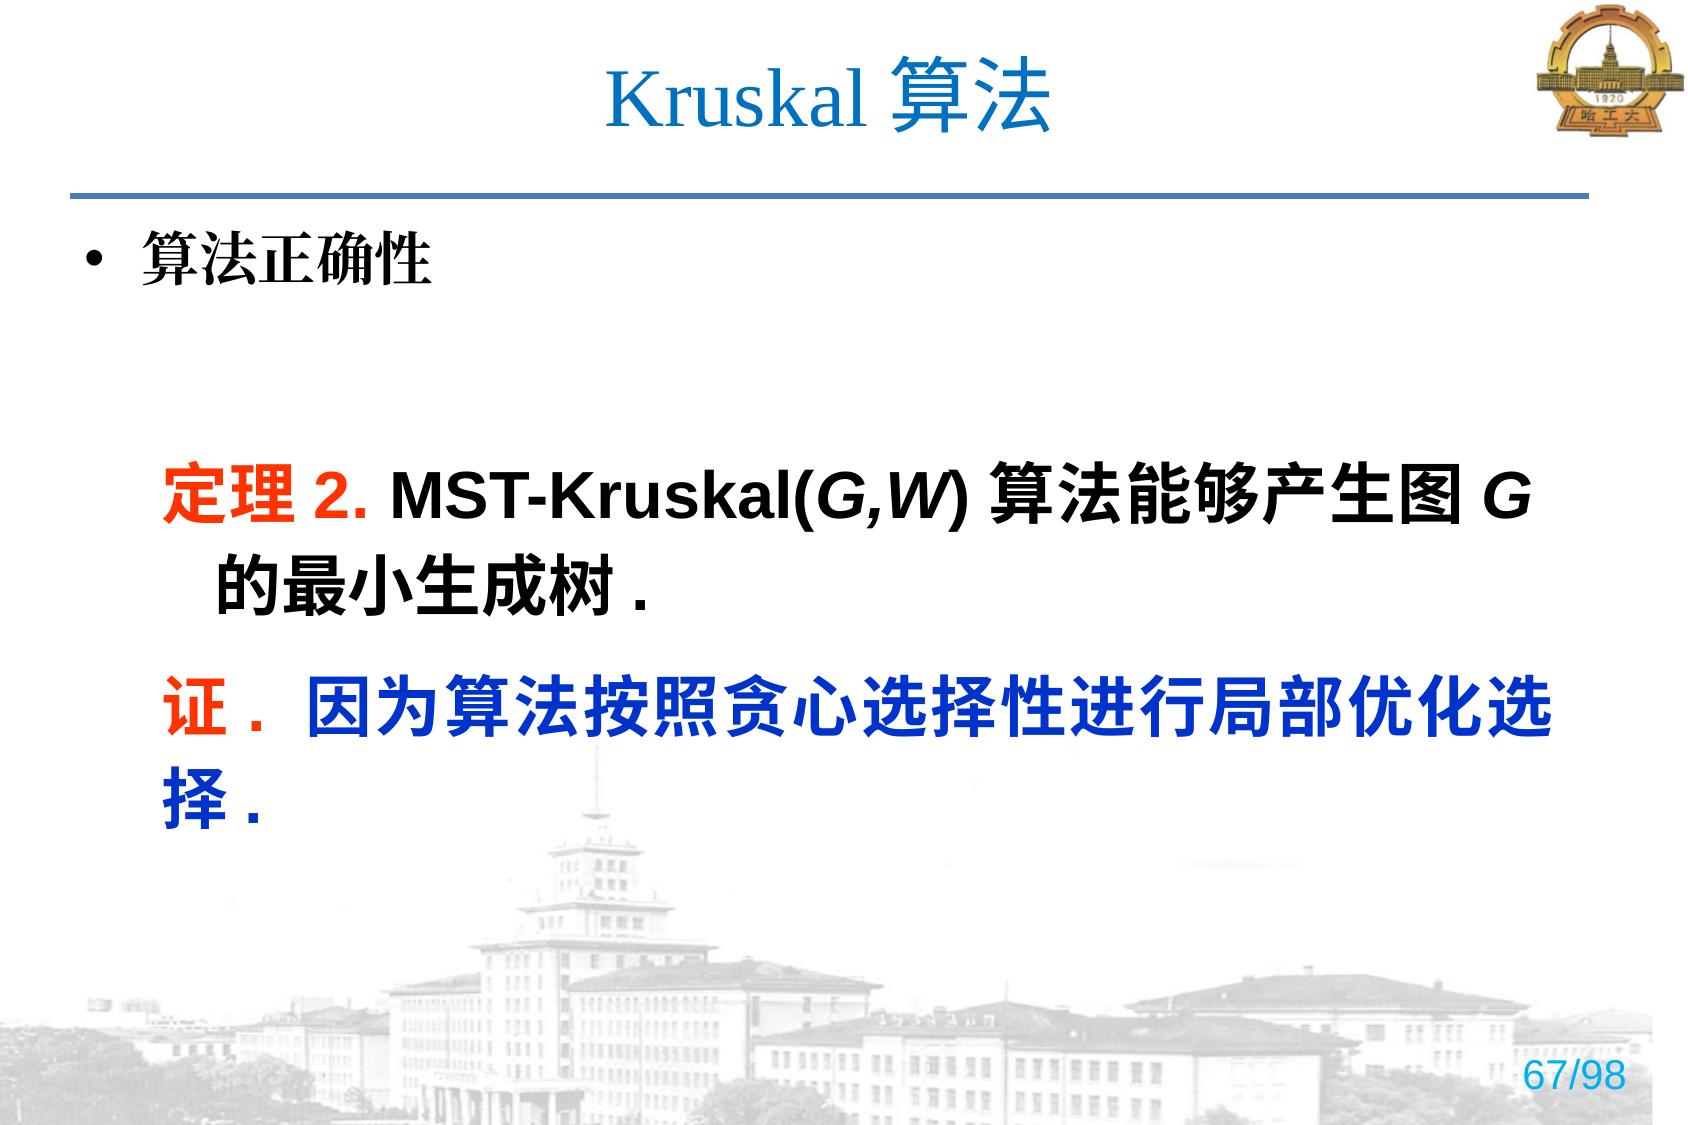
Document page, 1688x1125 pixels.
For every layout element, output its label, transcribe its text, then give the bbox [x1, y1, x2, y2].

title Kruskal算法 [70, 7, 1590, 179]
list 算法正确性 [70, 214, 1590, 1013]
text_box 定理2. MST-Kruskal(G,W)算法能够产生图G 的最小生成树. 证. 因为算法按照贪心选择性进行局部优化选择. [146, 432, 1569, 844]
picture [0, 529, 1688, 1125]
picture [1528, 3, 1688, 141]
